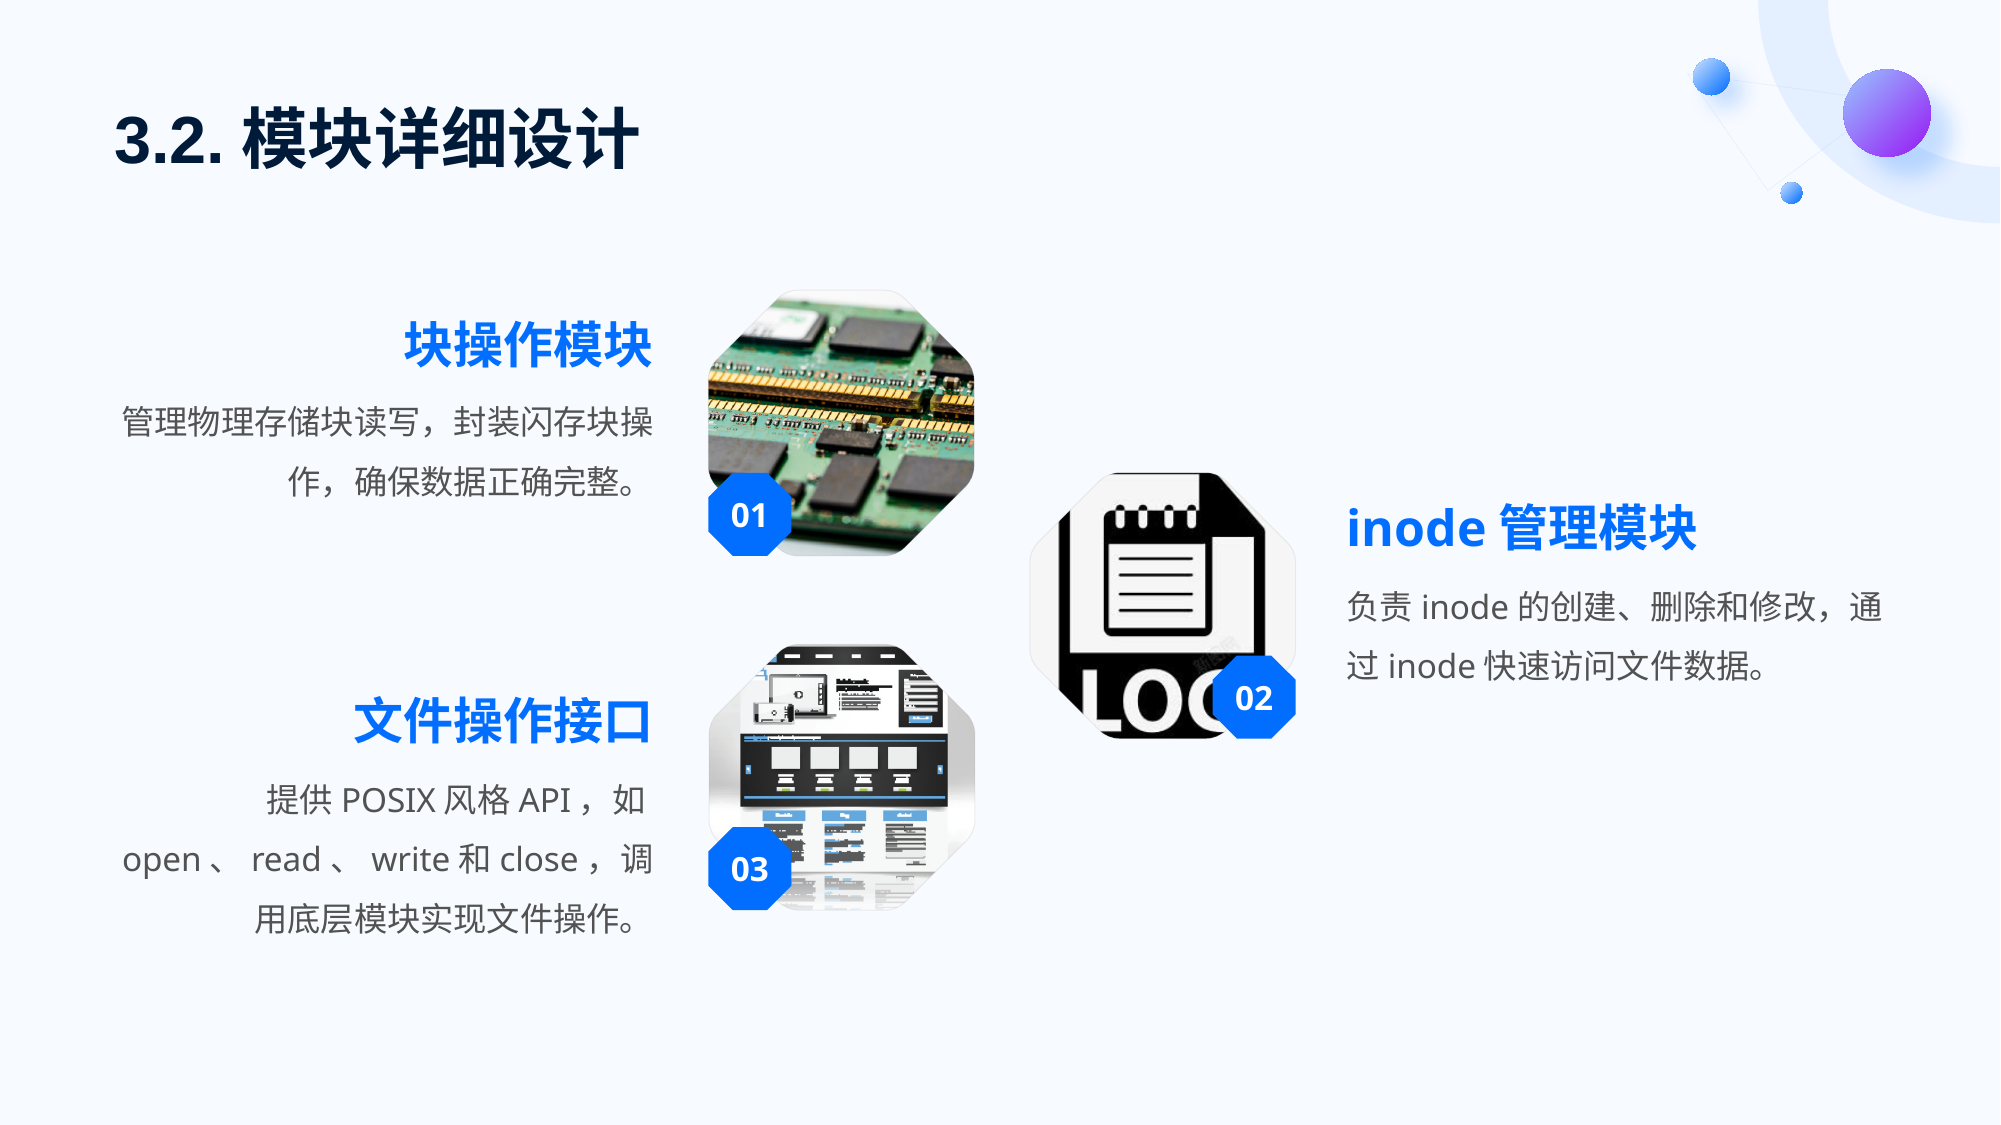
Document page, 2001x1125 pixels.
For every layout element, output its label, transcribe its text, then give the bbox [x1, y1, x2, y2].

text_box 提供POSIX风格API，如open、read、write和close，调用底层模块实现文件操作。 [114, 758, 654, 897]
text_box 文件操作接口 [114, 649, 654, 750]
text_box 管理物理存储块读写，封装闪存块操作，确保数据正确完整。 [114, 381, 654, 520]
text_box inode管理模块 [1346, 456, 1886, 557]
picture [709, 644, 975, 911]
picture [1029, 472, 1296, 739]
text_box 负责inode的创建、删除和修改，通过inode快速访问文件数据。 [1346, 565, 1886, 704]
title 3.2.模块详细设计 [114, 59, 1886, 178]
text_box 块操作模块 [114, 273, 654, 374]
picture [708, 290, 975, 556]
